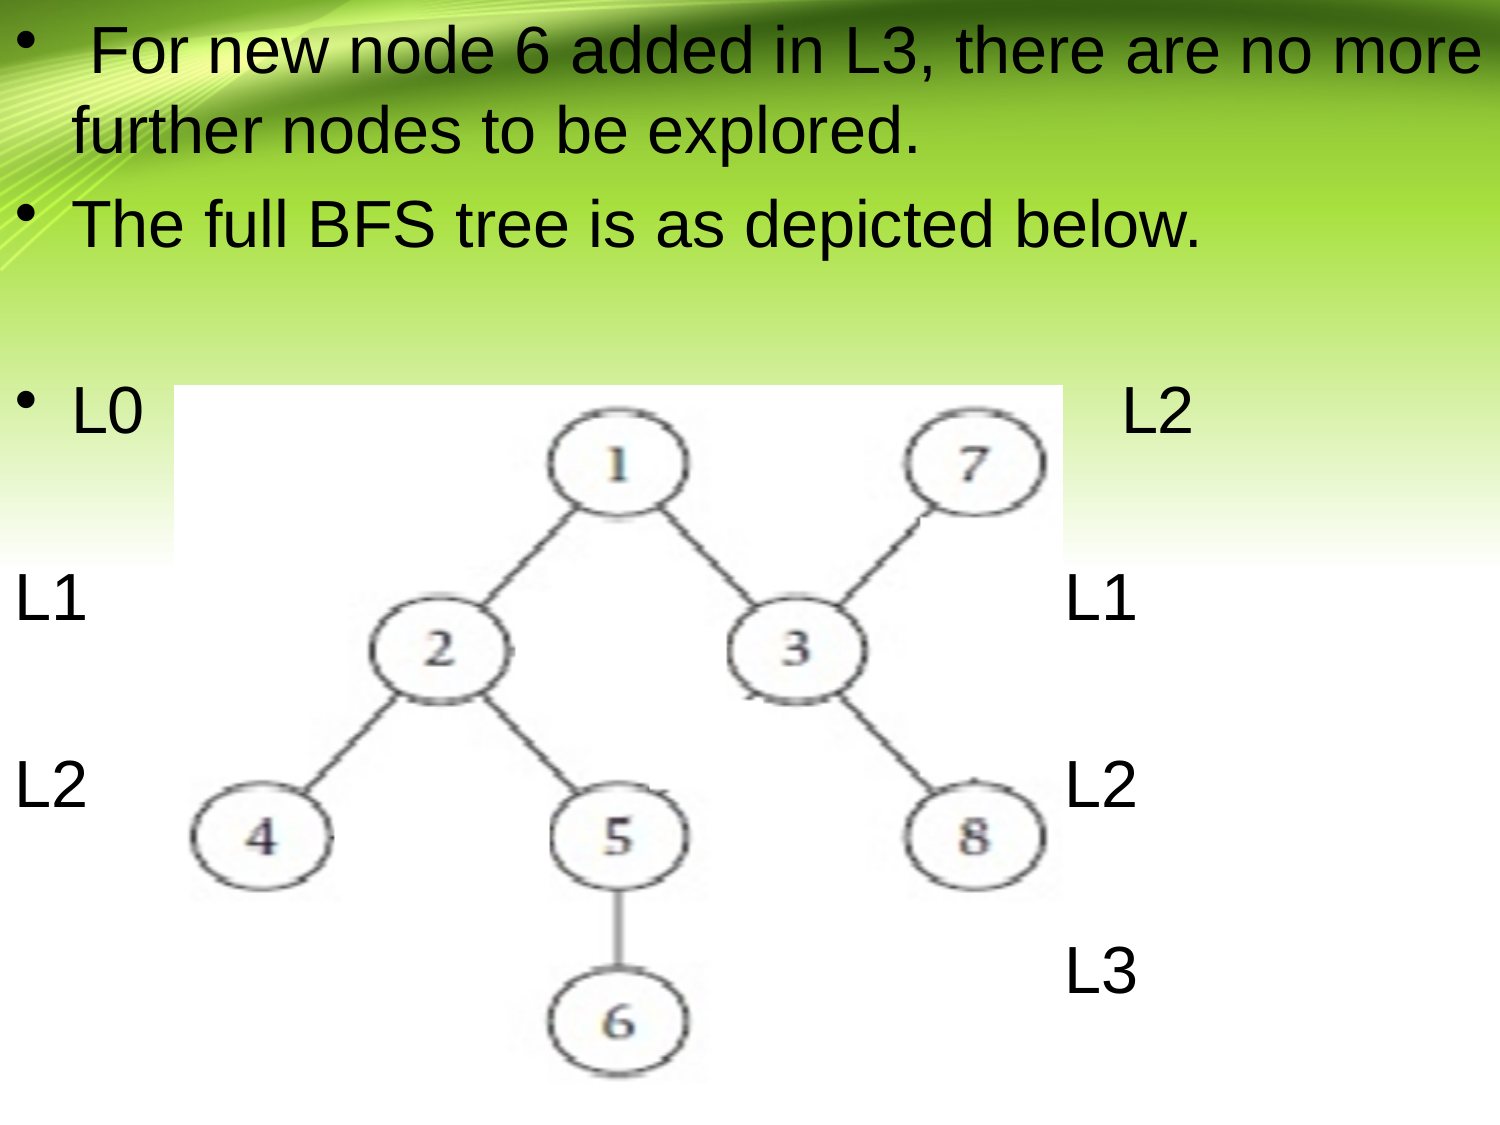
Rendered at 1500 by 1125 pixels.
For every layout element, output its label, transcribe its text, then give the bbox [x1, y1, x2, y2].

picture [174, 385, 1063, 1088]
list For new node 6 added in L3, there are no more further nodes to be explored. The full BFS tree is as depicted below. L0 L2 L1 L1 L2 L2 L3 [0, 0, 1500, 1125]
